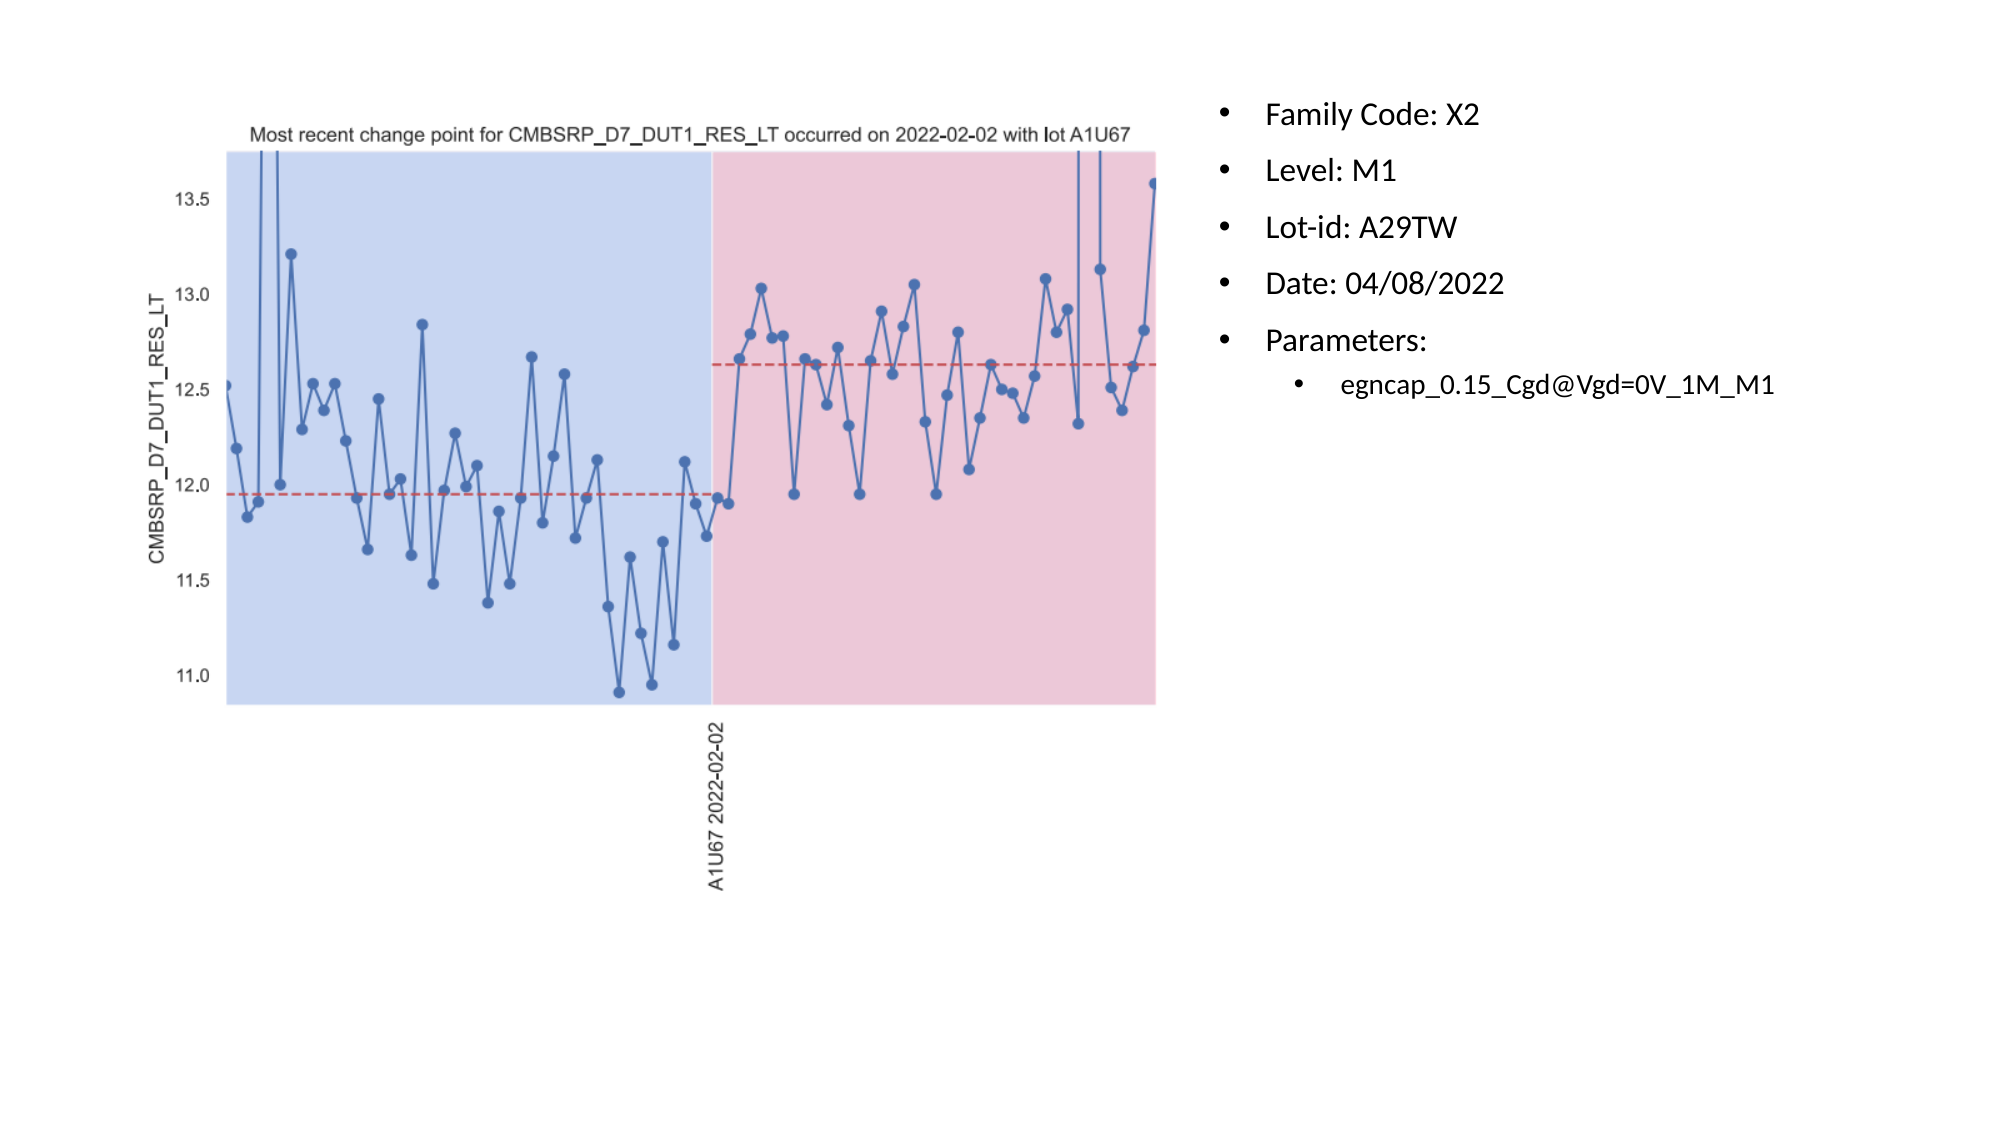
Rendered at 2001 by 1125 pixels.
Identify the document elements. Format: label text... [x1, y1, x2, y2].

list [89, 67, 1213, 948]
text_box Family Code: X2 Level: M1 Lot-id: A29TW Date: 04/08/2022 Parameters: egncap_0.15_Cgd@Vgd=0V_1M_M1 [1204, 88, 1973, 977]
